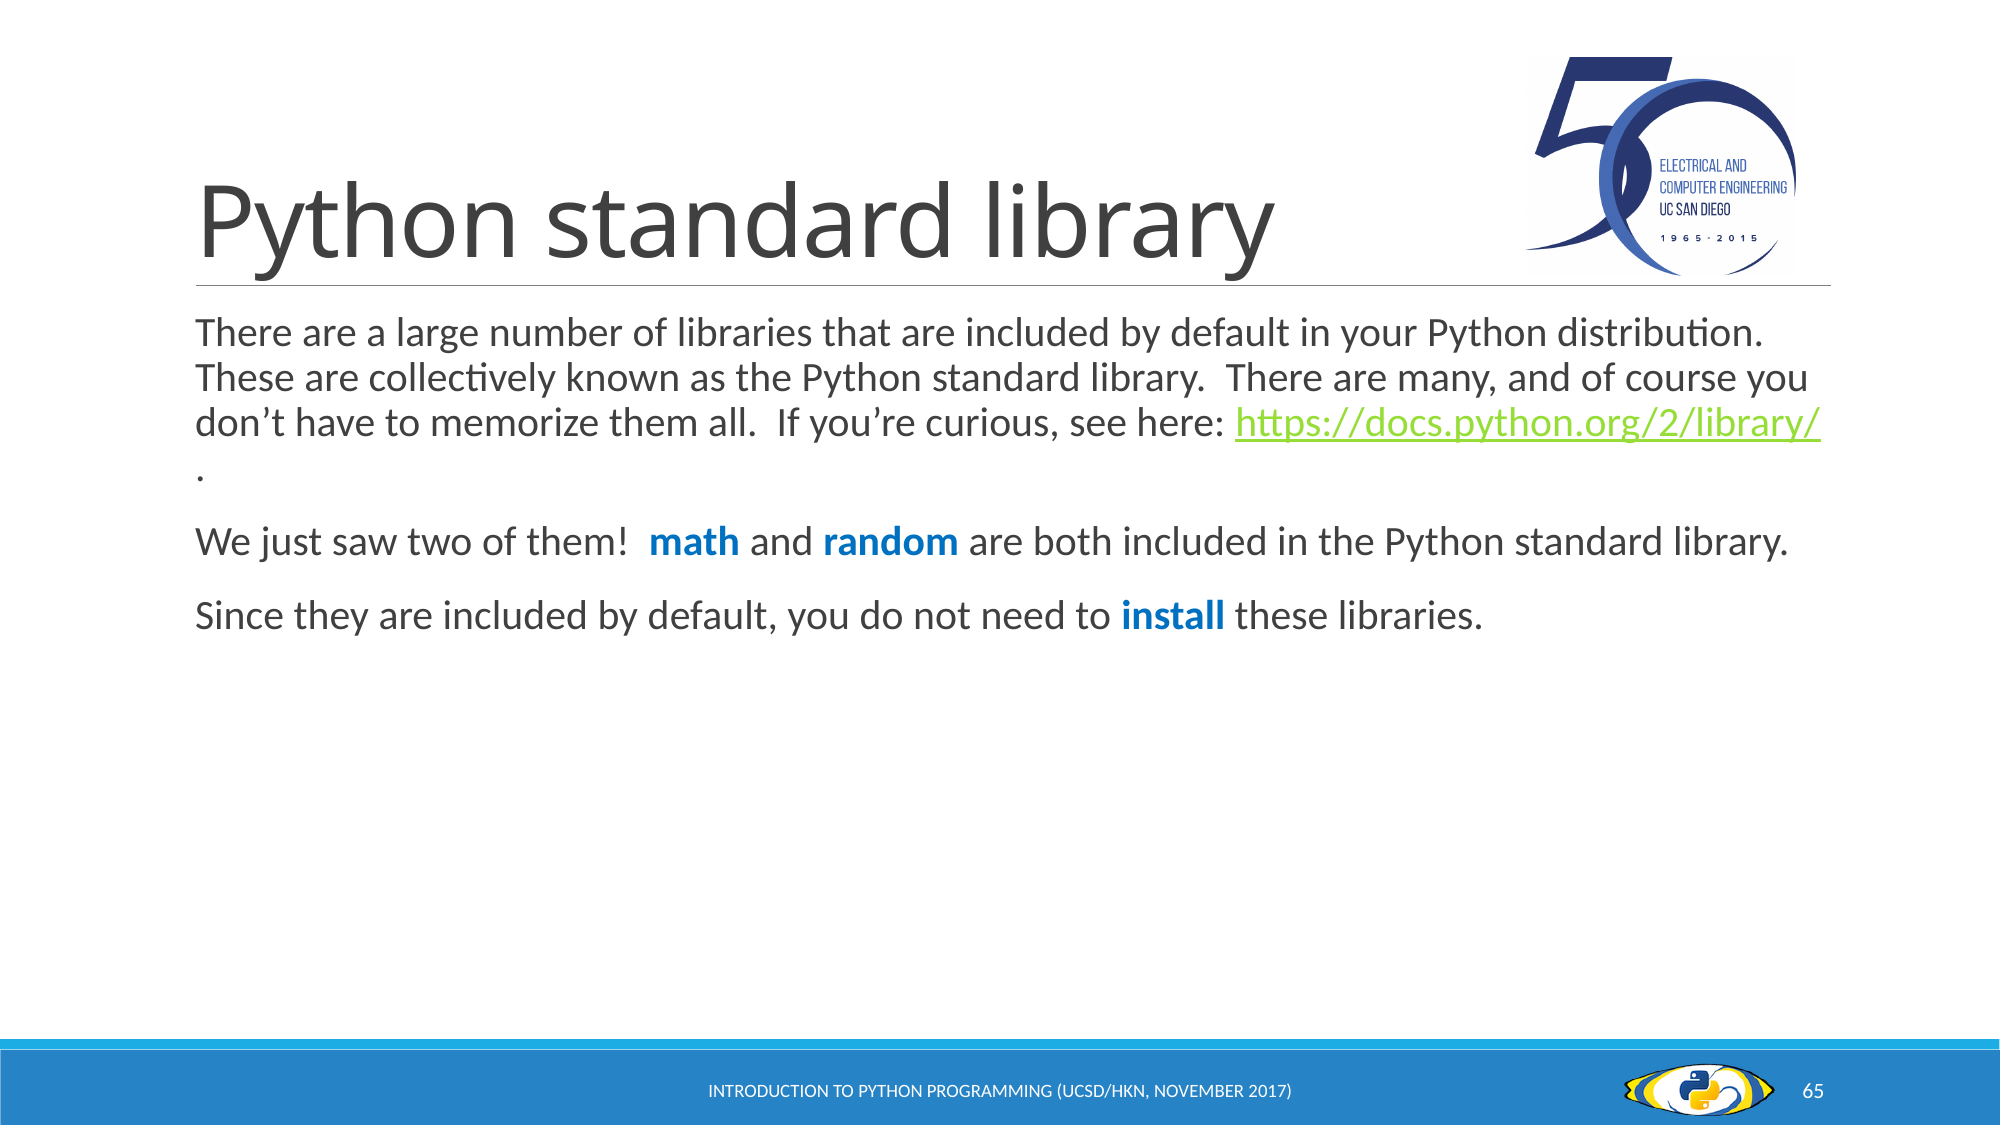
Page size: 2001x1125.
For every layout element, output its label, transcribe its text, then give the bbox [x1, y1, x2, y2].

list There are a large number of libraries that are included by default in your Python distribution. These are collectively known as the Python standard library. There are many, and of course you don’t have to memorize them all. If you’re curious, see here: https://docs.python.org/2/library/. We just saw two of them! math and random are both included in the Python standard library. Since they are included by default, you do not need to install these libraries. [180, 302, 1830, 963]
slide_number 65 [1624, 1059, 1840, 1120]
footer Introduction to Python Programming (UCSD/HKN, November 2017) [604, 1059, 1396, 1120]
title Python standard library [180, 47, 1830, 285]
